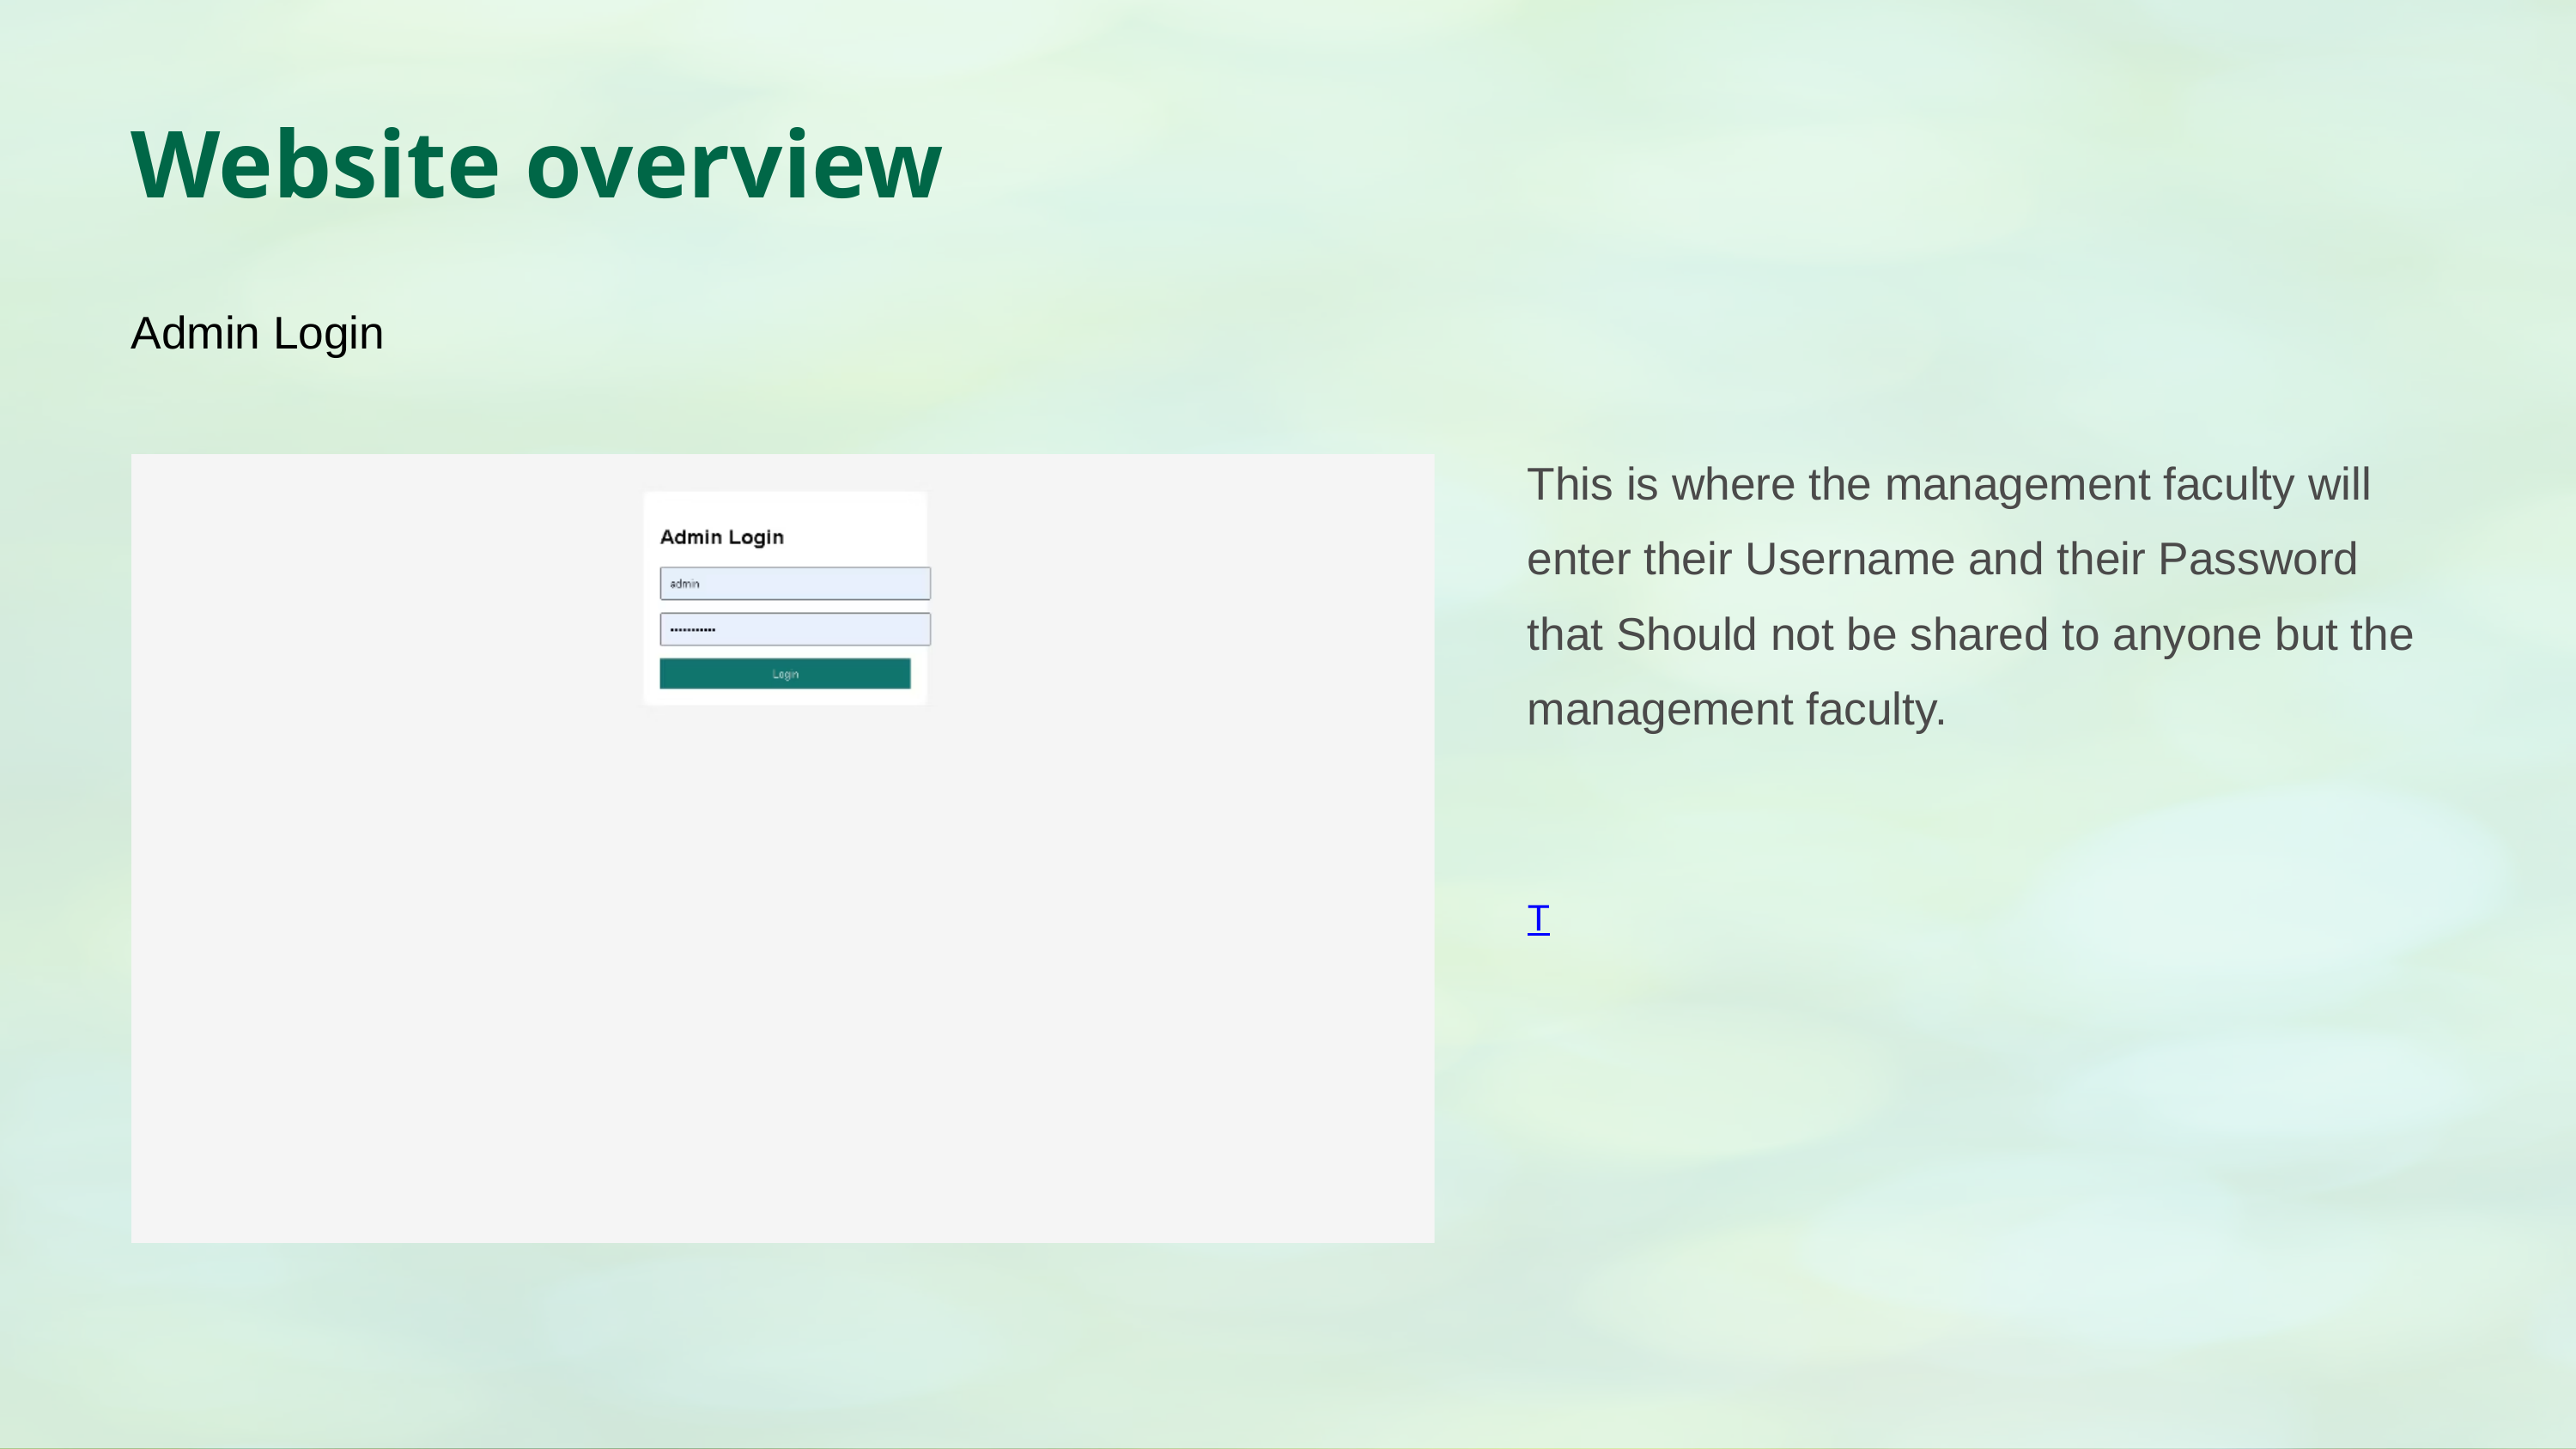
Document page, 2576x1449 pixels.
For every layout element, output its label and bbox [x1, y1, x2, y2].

text_box [131, 102, 1071, 221]
text_box [131, 294, 2445, 371]
text_box [0, 0, 2576, 1449]
text_box [1527, 446, 2446, 747]
text_box [1527, 888, 2446, 949]
